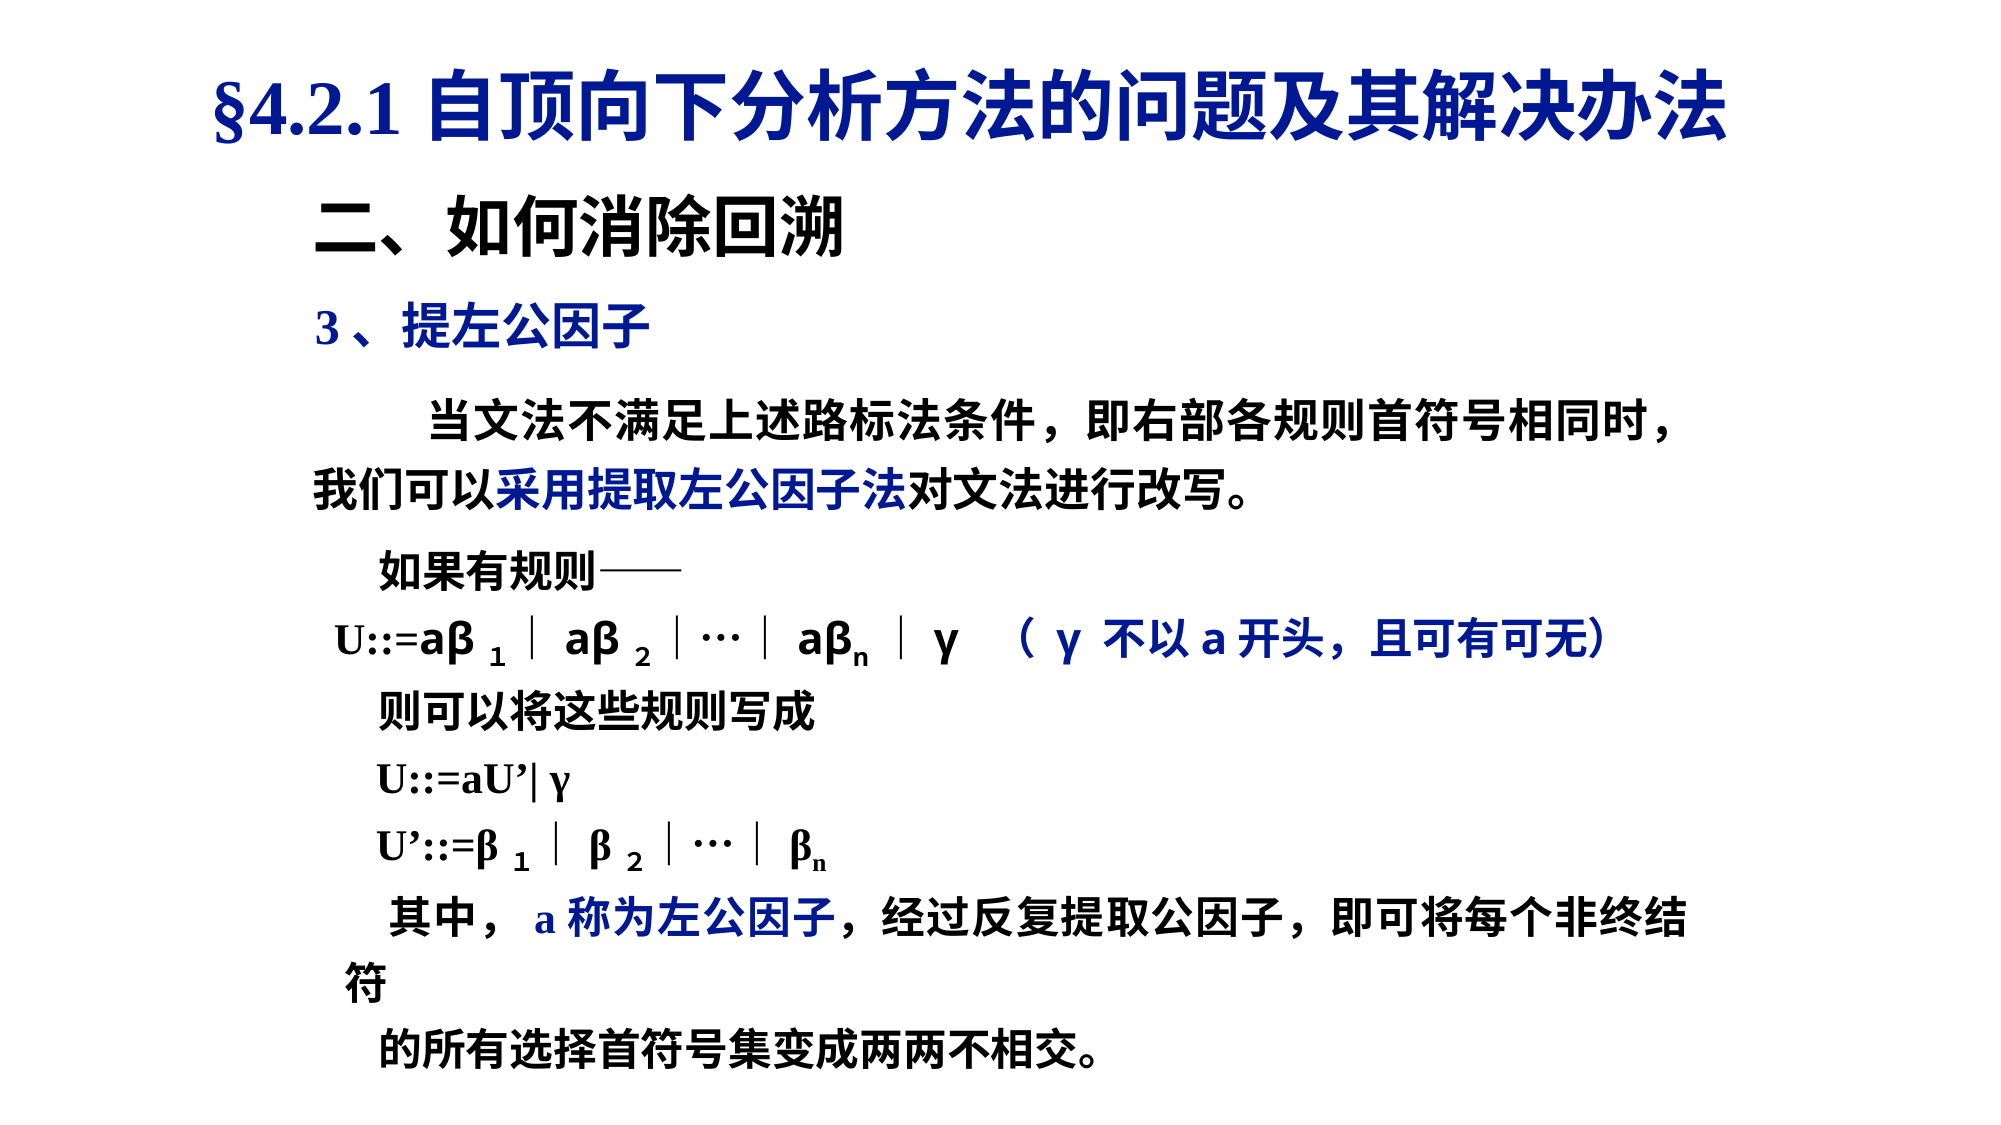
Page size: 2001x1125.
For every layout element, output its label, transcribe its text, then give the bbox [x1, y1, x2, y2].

text_box §4.2.1自顶向下分析方法的问题及其解决办法 [195, 31, 1799, 162]
text_box 3、提左公因子 [300, 287, 1750, 363]
text_box 如果有规则—— U::=aβ１｜aβ２｜…｜aβn｜γ （ γ 不以a开头，且可有可无） 则可以将这些规则写成 U::=aU’| γ U’::=β１｜β２｜…｜βn 其中，a称为左公因子，经过反复提取公因子，即可将每个非终结符 的所有选择首符号集变成两两不相交。 [273, 523, 1704, 999]
text_box 当文法不满足上述路标法条件，即右部各规则首符号相同时，我们可以采用提取左公因子法对文法进行改写。 [297, 364, 1711, 523]
text_box 二、如何消除回溯 [297, 162, 861, 273]
